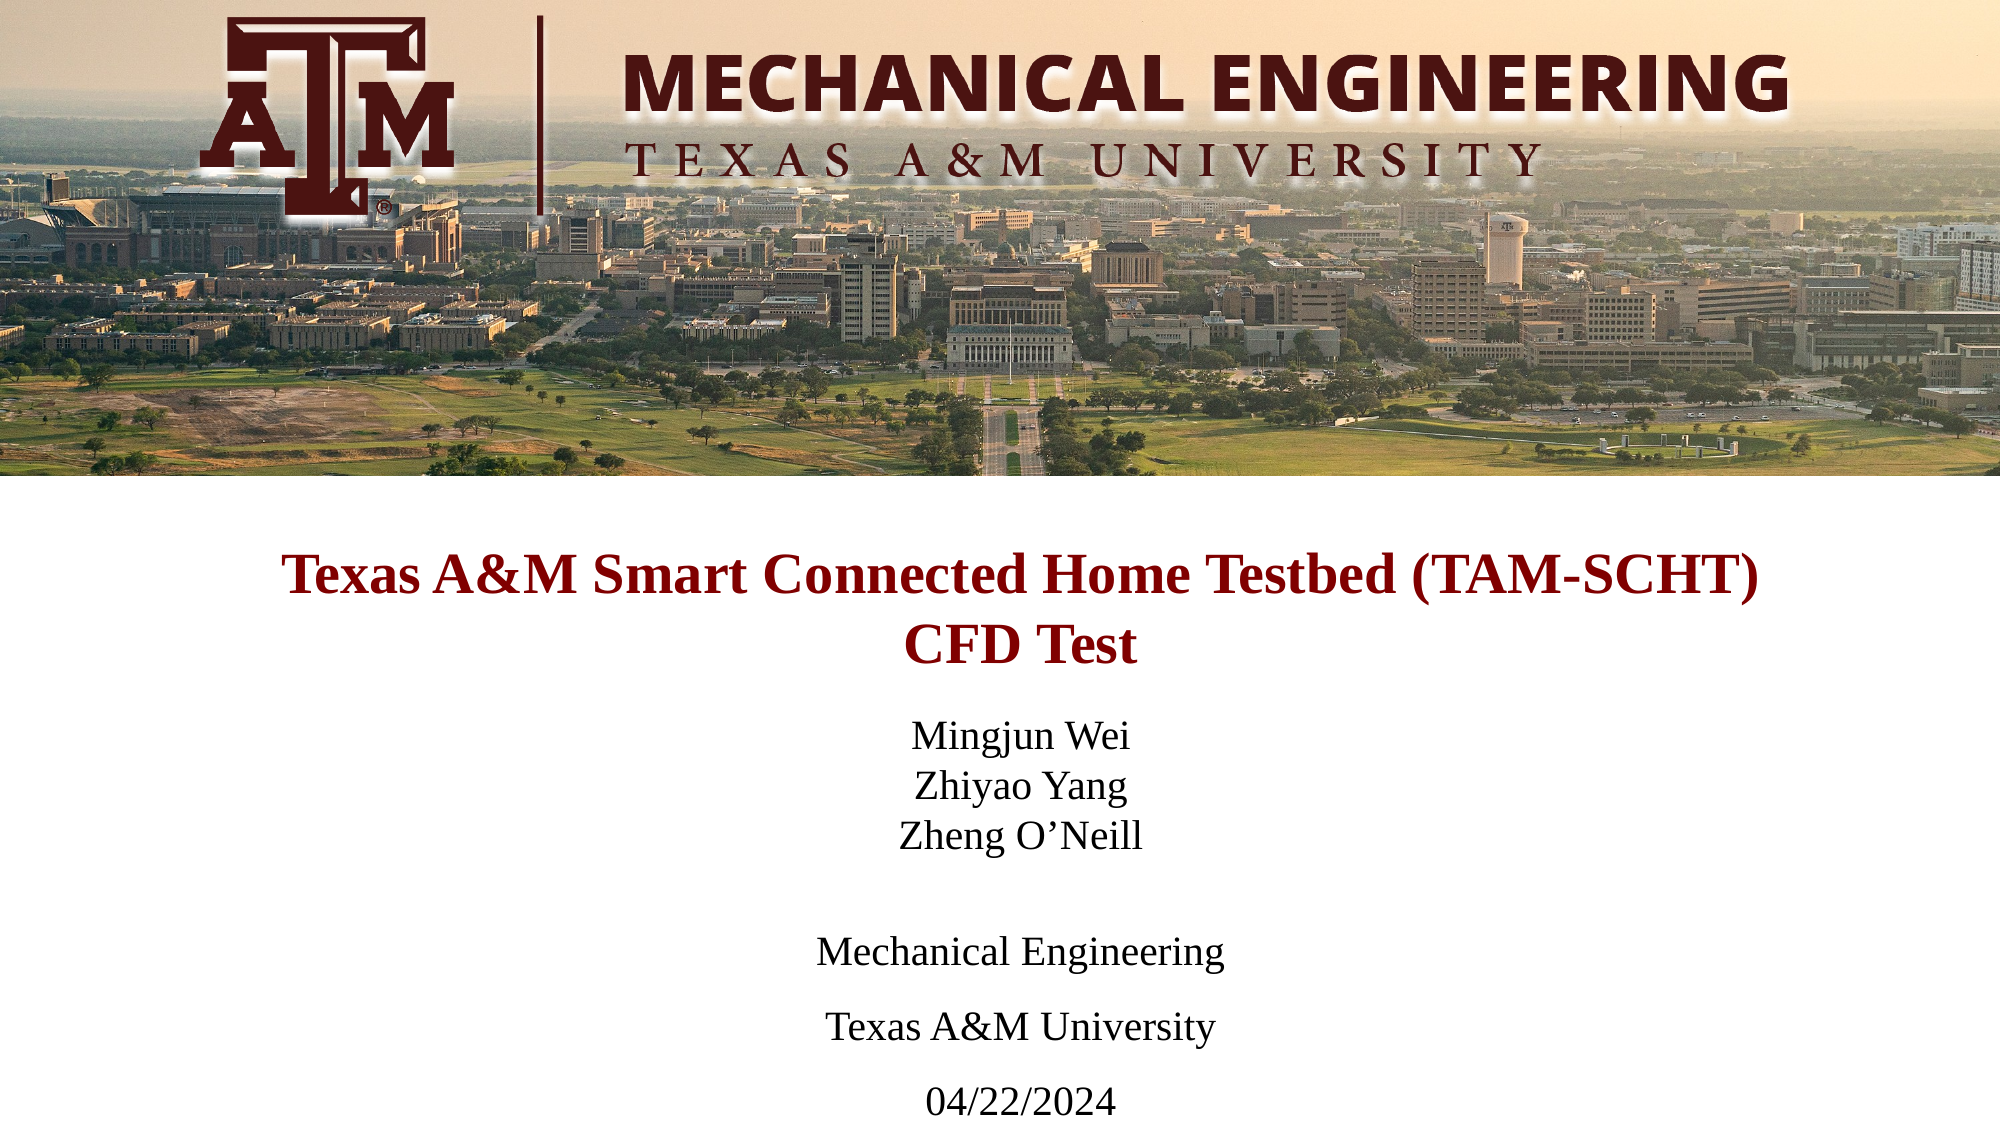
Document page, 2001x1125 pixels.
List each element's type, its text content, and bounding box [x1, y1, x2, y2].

picture [0, 0, 2000, 476]
text_box Texas A&M Smart Connected Home Testbed (TAM-SCHT) CFD Test [222, 528, 1820, 683]
text_box Mechanical Engineering Texas A&M University 04/22/2024 [728, 891, 1313, 1125]
text_box Mingjun Wei Zhiyao Yang Zheng O’Neill [728, 700, 1313, 891]
